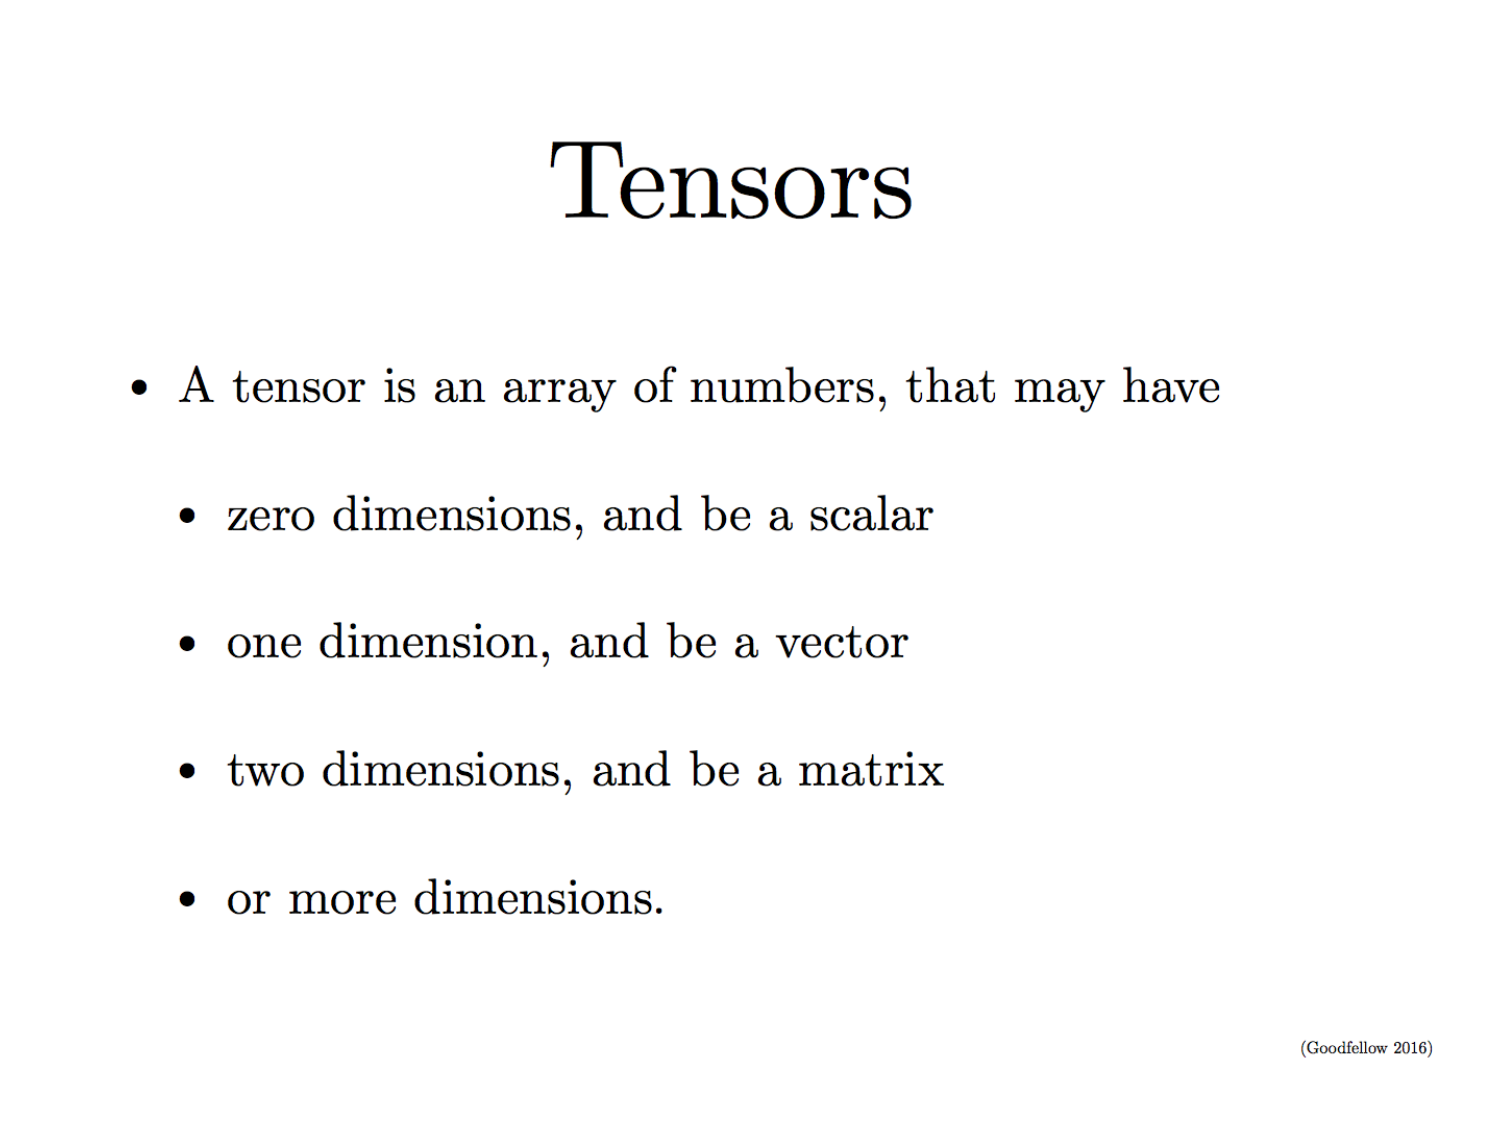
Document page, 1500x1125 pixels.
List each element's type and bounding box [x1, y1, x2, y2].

picture [60, 53, 1438, 1069]
